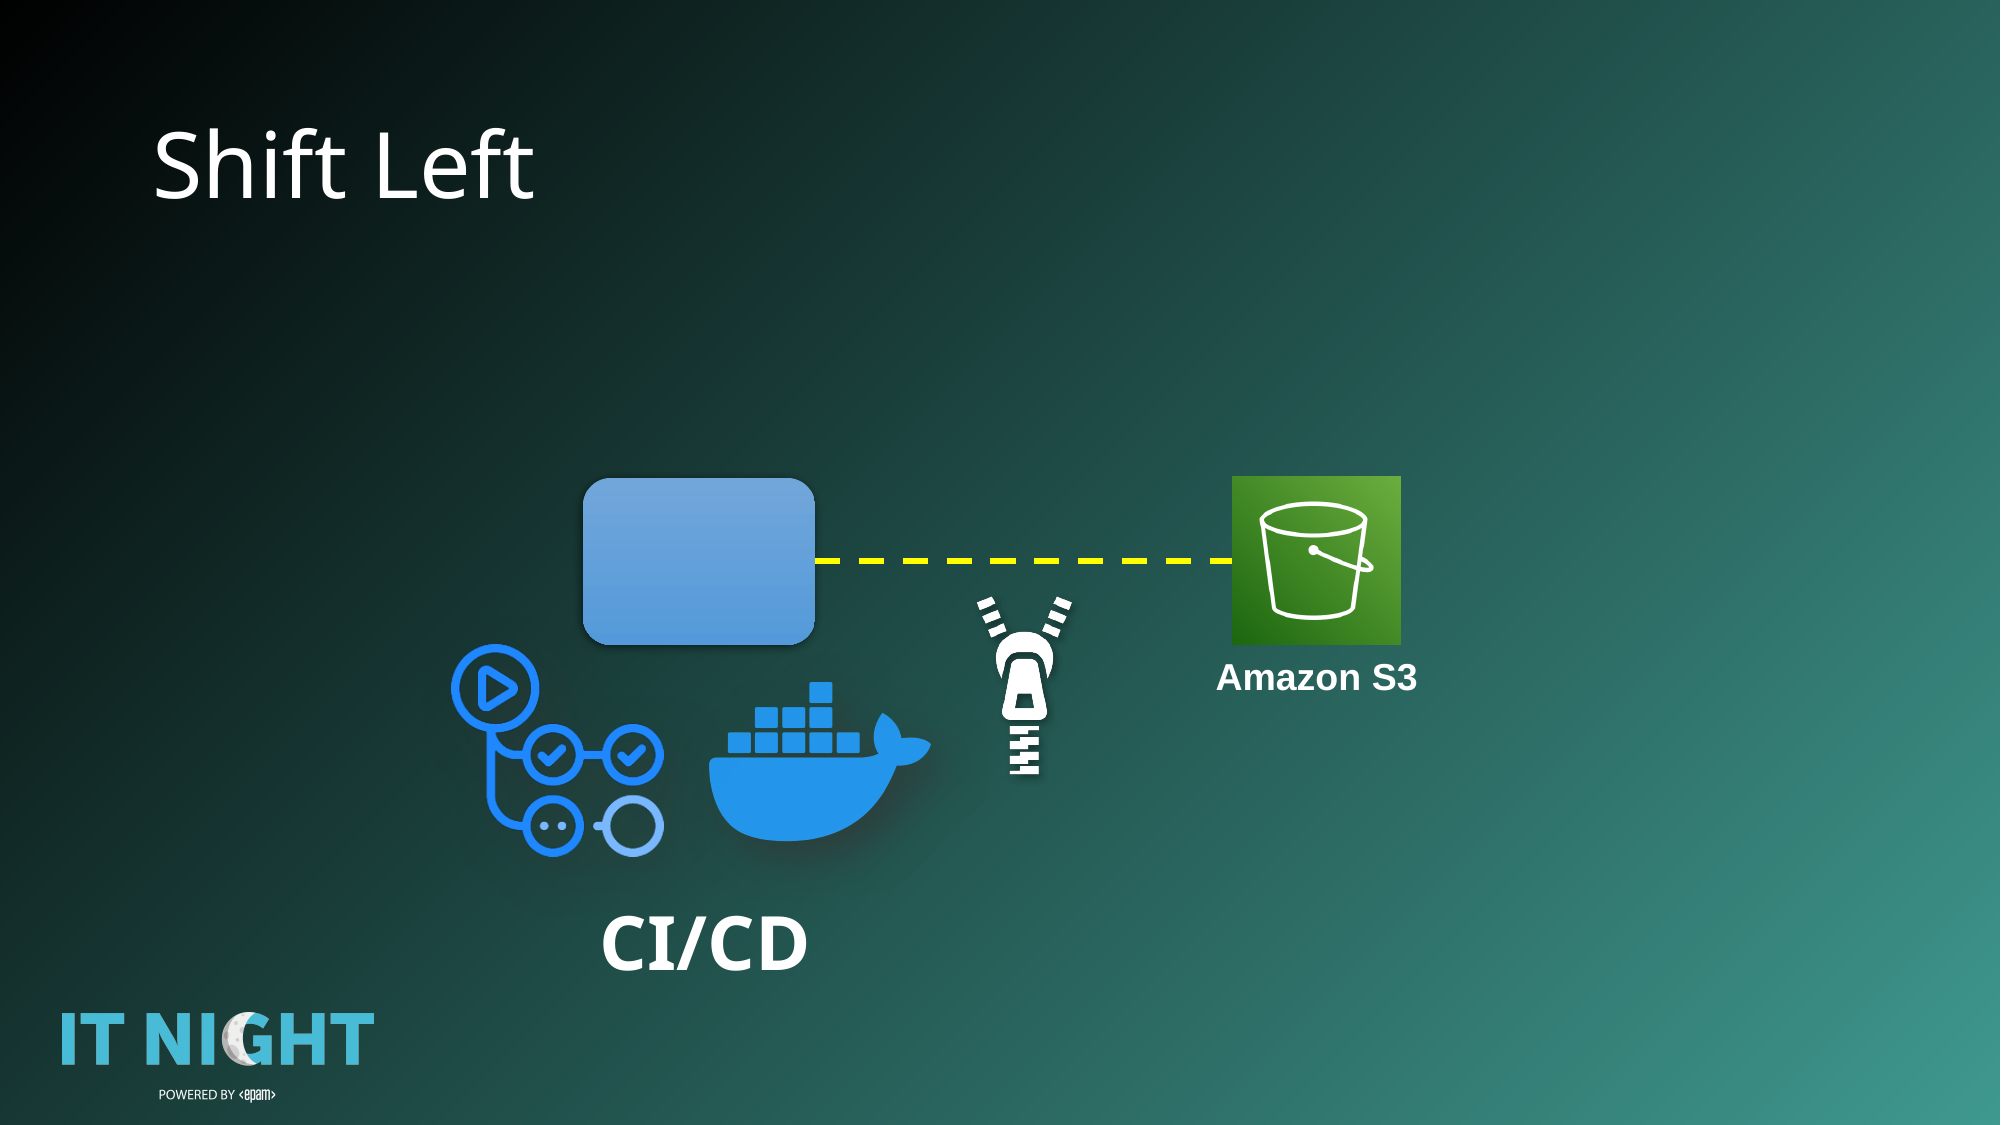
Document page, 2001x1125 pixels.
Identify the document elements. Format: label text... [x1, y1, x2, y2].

picture [1232, 476, 1401, 645]
text_box Amazon S3 [1133, 645, 1564, 705]
text_box CI/CD [583, 905, 828, 999]
title Shift Left [137, 59, 1863, 278]
text_box [582, 477, 816, 645]
picture [451, 585, 1125, 857]
picture [62, 1012, 374, 1103]
